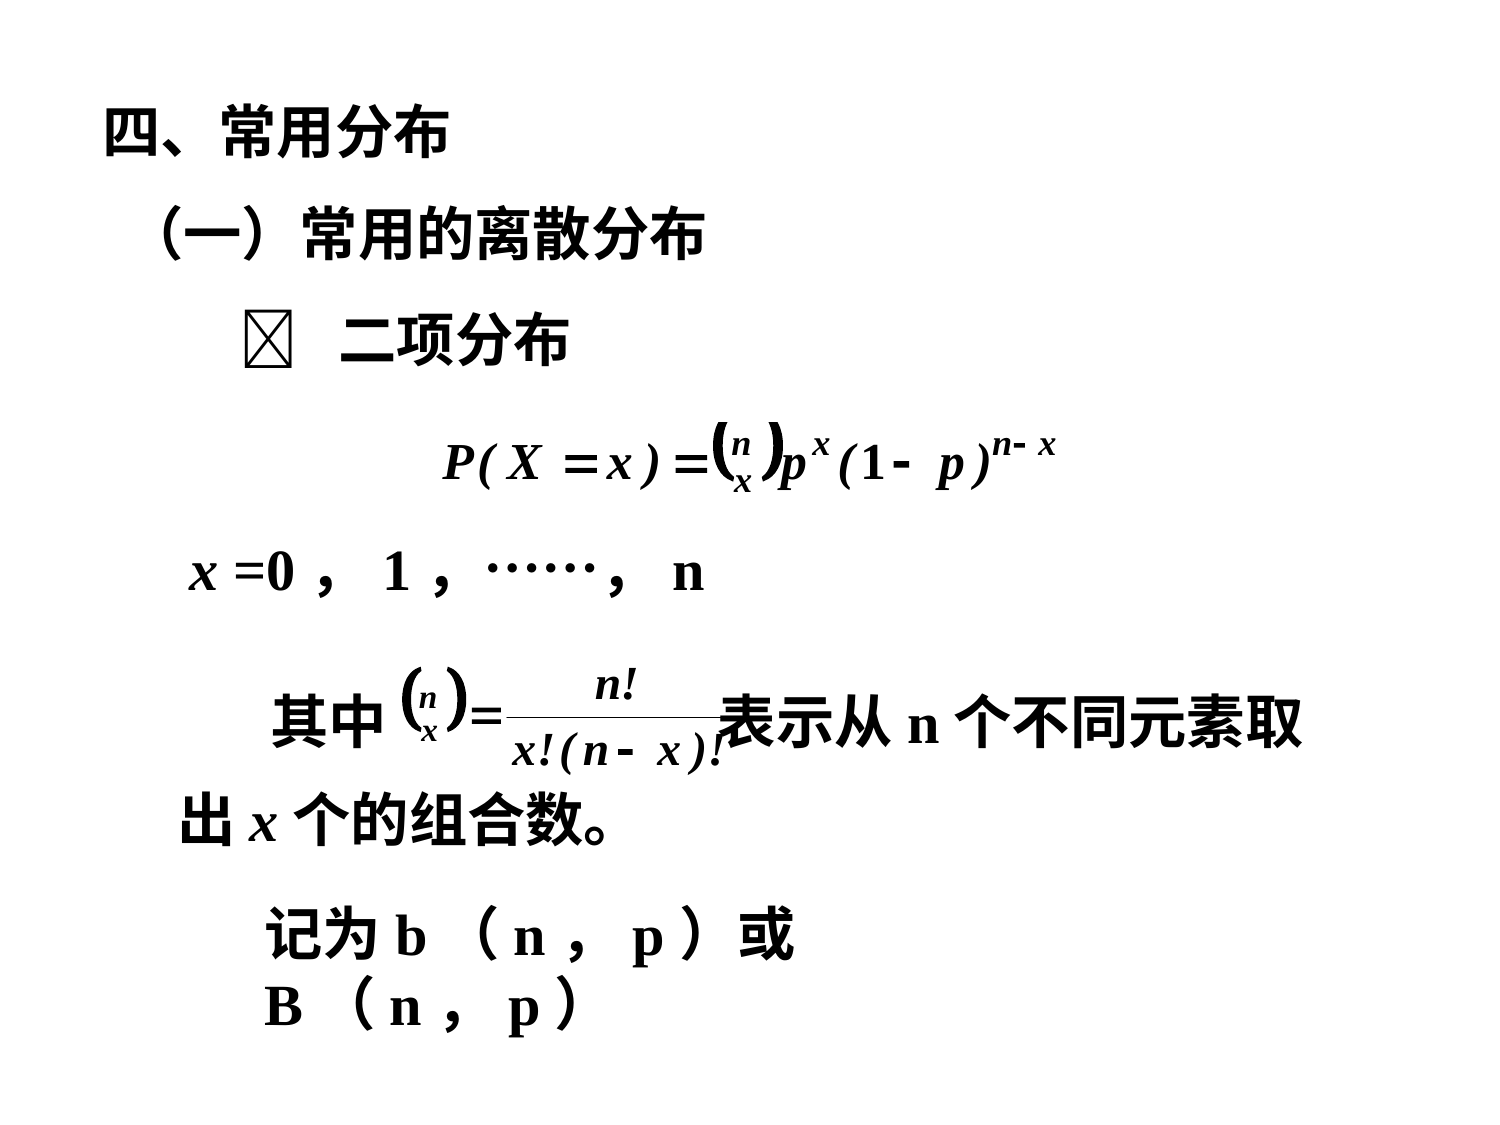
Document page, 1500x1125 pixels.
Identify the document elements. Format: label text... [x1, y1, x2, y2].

text_box （一）常用的离散分布 [110, 189, 911, 275]
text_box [435, 421, 1063, 501]
text_box 四、常用分布 [87, 87, 788, 173]
text_box  二项分布 [224, 295, 1138, 381]
text_box x =0，1，……，n [174, 525, 1013, 610]
text_box 记为b（n，p）或B（n，p） [249, 889, 1117, 1045]
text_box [162, 649, 1376, 862]
